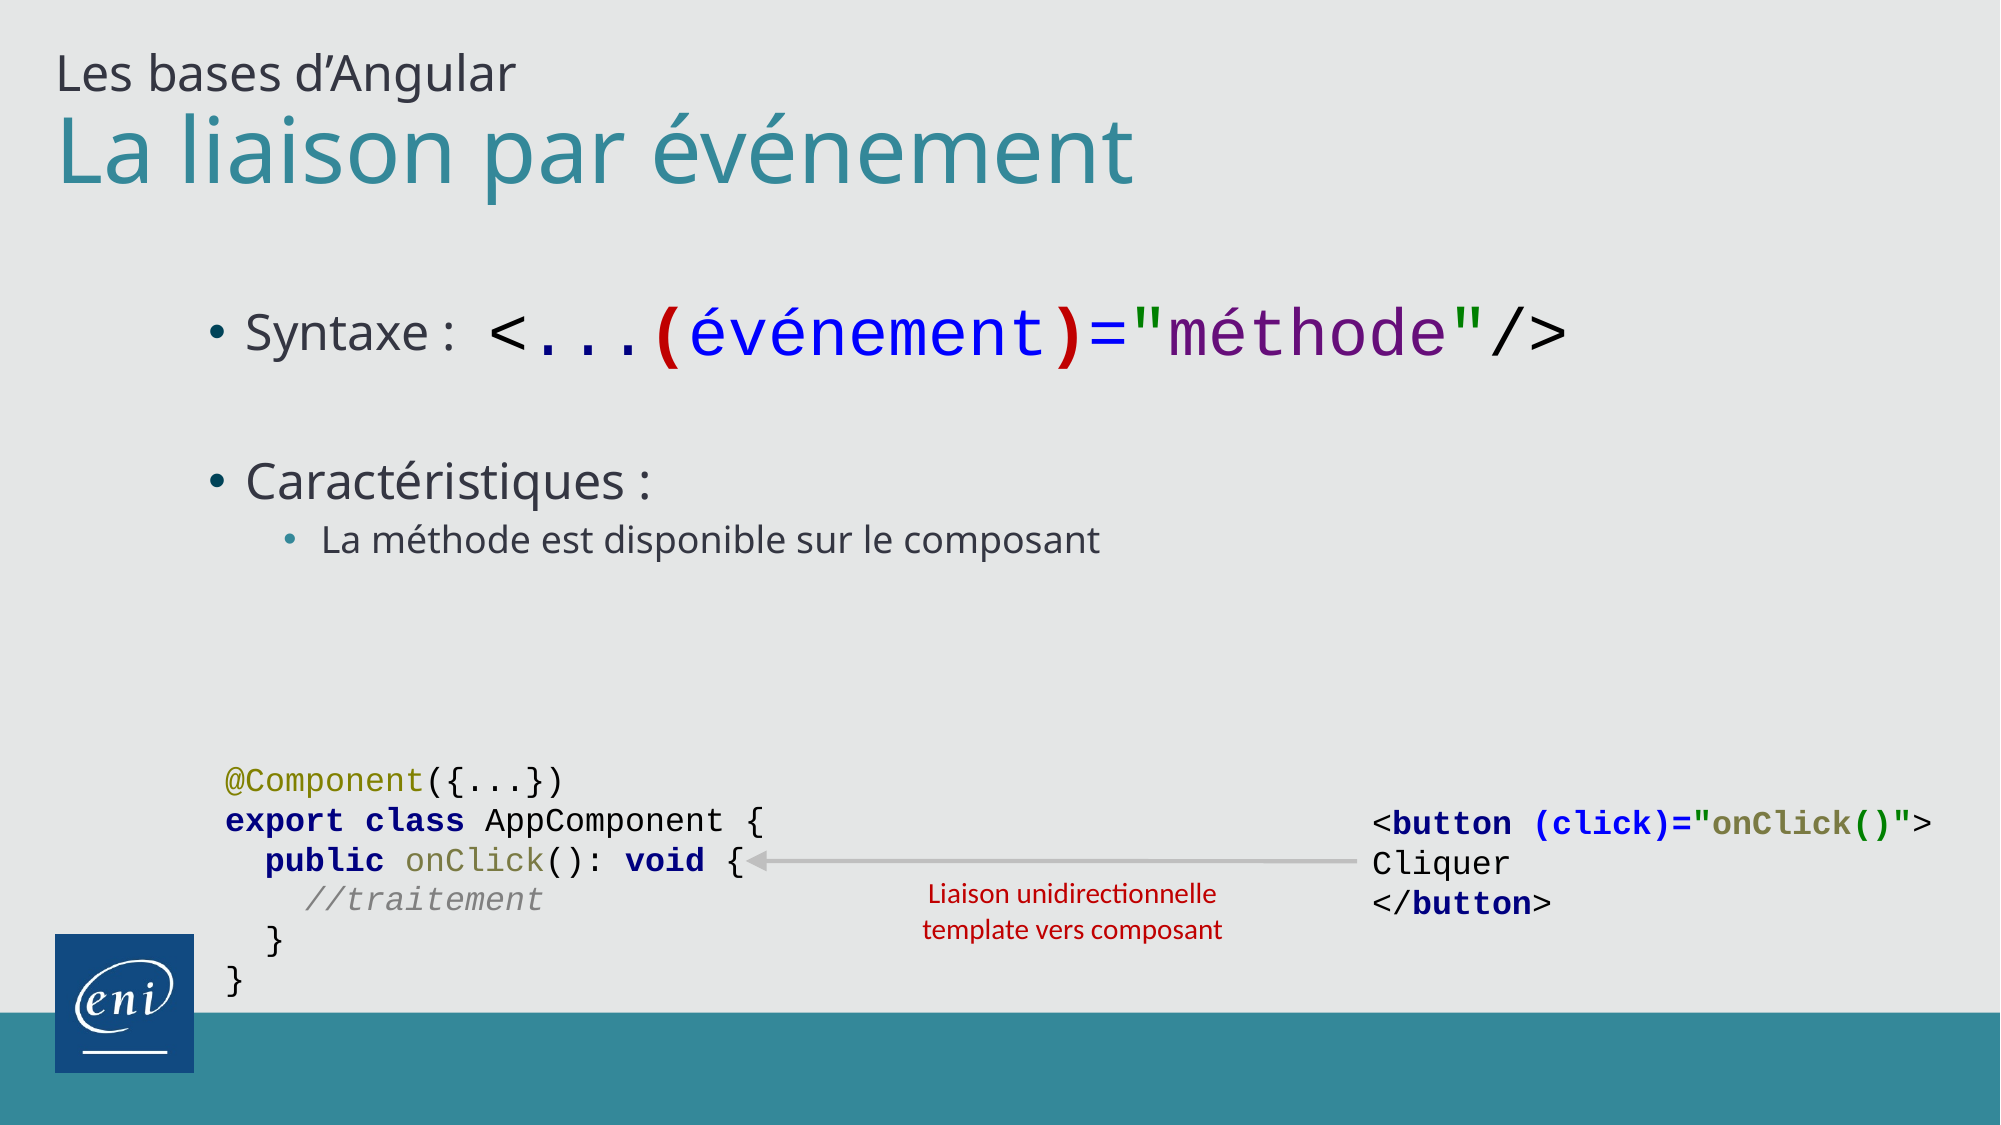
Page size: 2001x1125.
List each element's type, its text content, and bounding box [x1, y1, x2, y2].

list Les bases d’Angular [55, 31, 1952, 103]
title La liaison par événement [55, 104, 1952, 205]
picture [55, 934, 194, 1073]
text_box Liaison unidirectionnelle template vers composant [902, 855, 1243, 860]
text_box <...(événement)="méthode"/> [473, 281, 1585, 377]
text_box <button (click)="onClick()"> Cliquer </button> [1357, 793, 1948, 929]
text_box Liaison unidirectionnelle template vers composant [902, 862, 1243, 953]
list Syntaxe : Caractéristiques : La méthode est disponible sur le composant [193, 299, 1952, 912]
text_box @Component({...}) export class AppComponent { public onClick(): void { //traitement } } [210, 750, 781, 1005]
